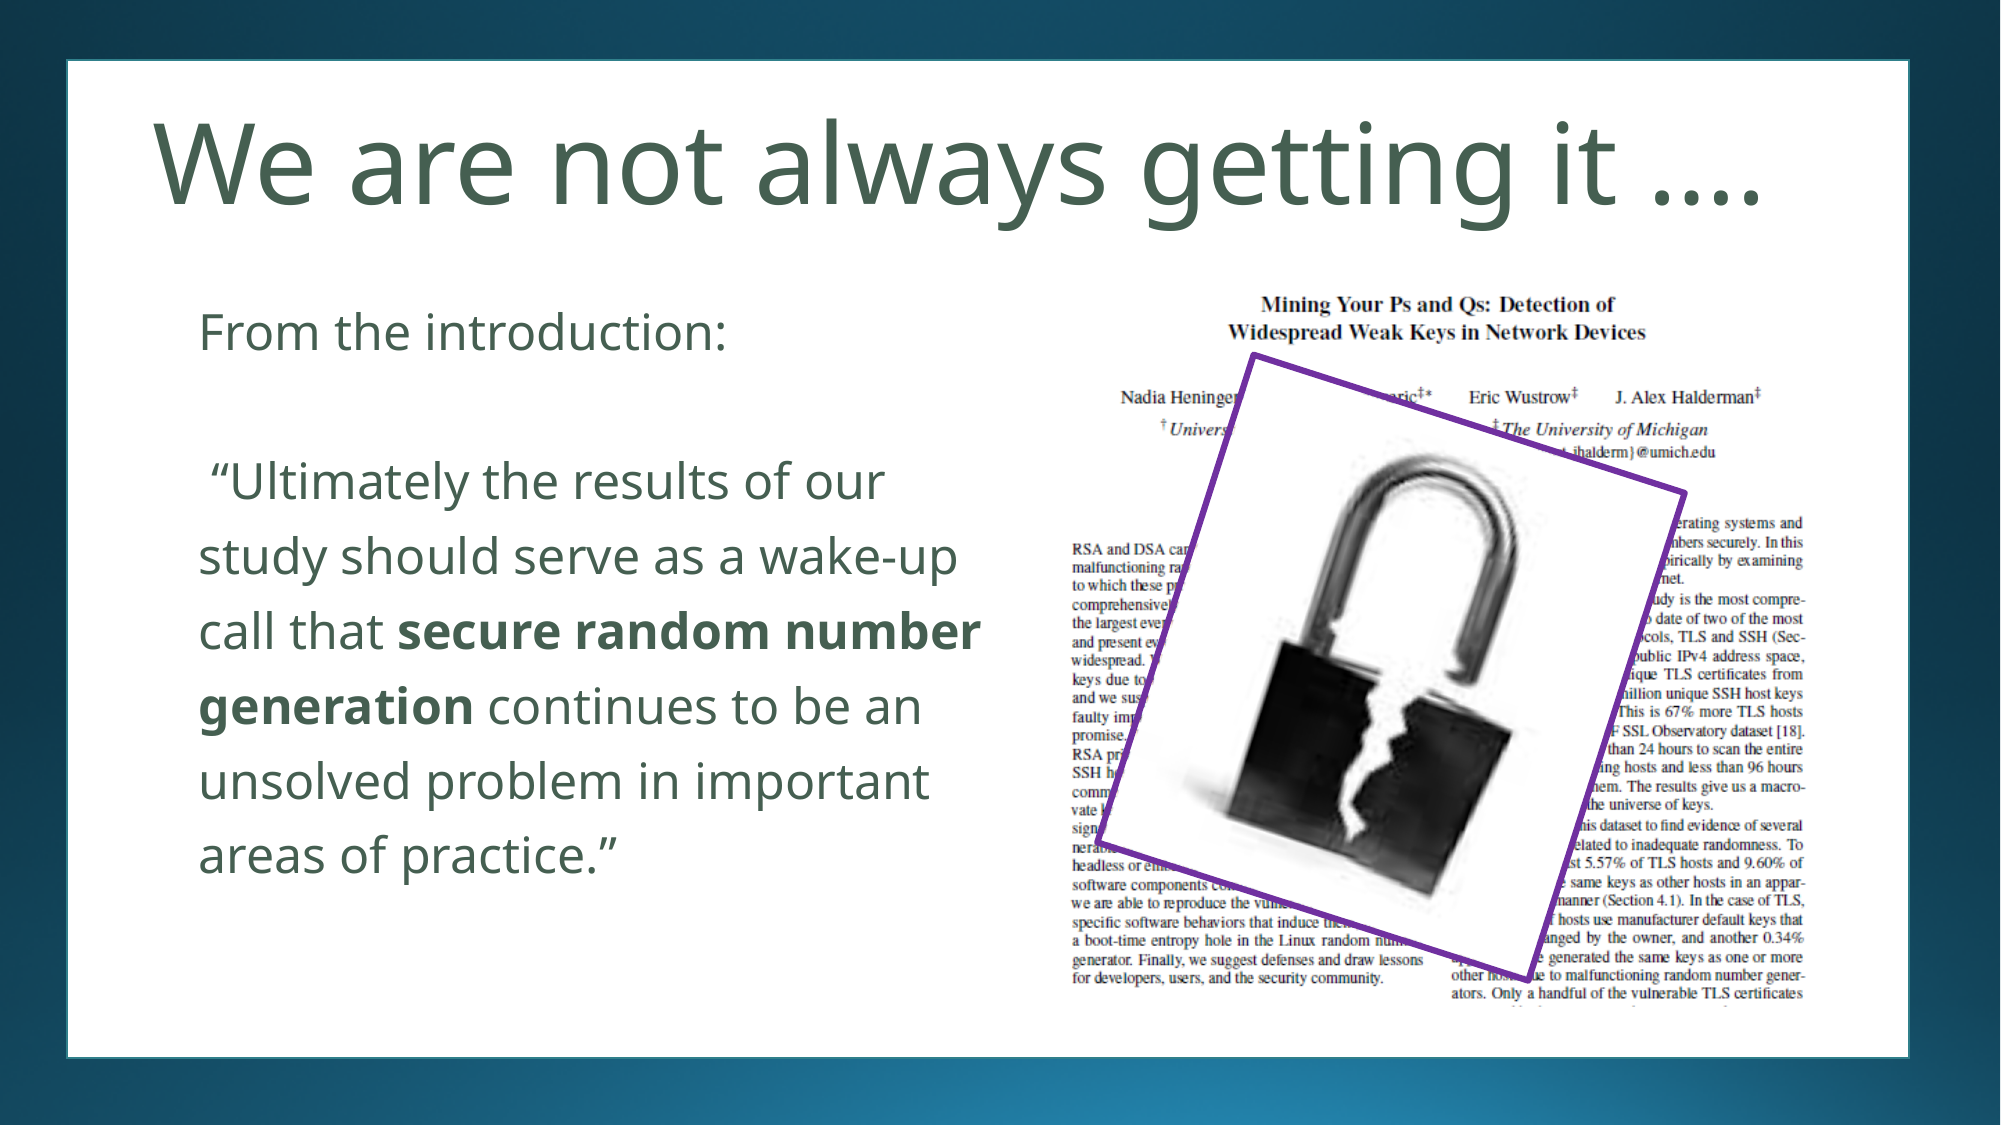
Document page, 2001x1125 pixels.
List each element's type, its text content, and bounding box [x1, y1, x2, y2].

text_box From the introduction: “Ultimately the results of our study should serve as a wake-up call that secure random number generation continues to be an unsolved problem in important areas of practice.” [183, 299, 1863, 1014]
picture [0, 0, 2001, 1125]
title We are not always getting it …. [137, 59, 1863, 278]
text_box [66, 59, 1910, 1059]
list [974, 240, 1886, 1007]
